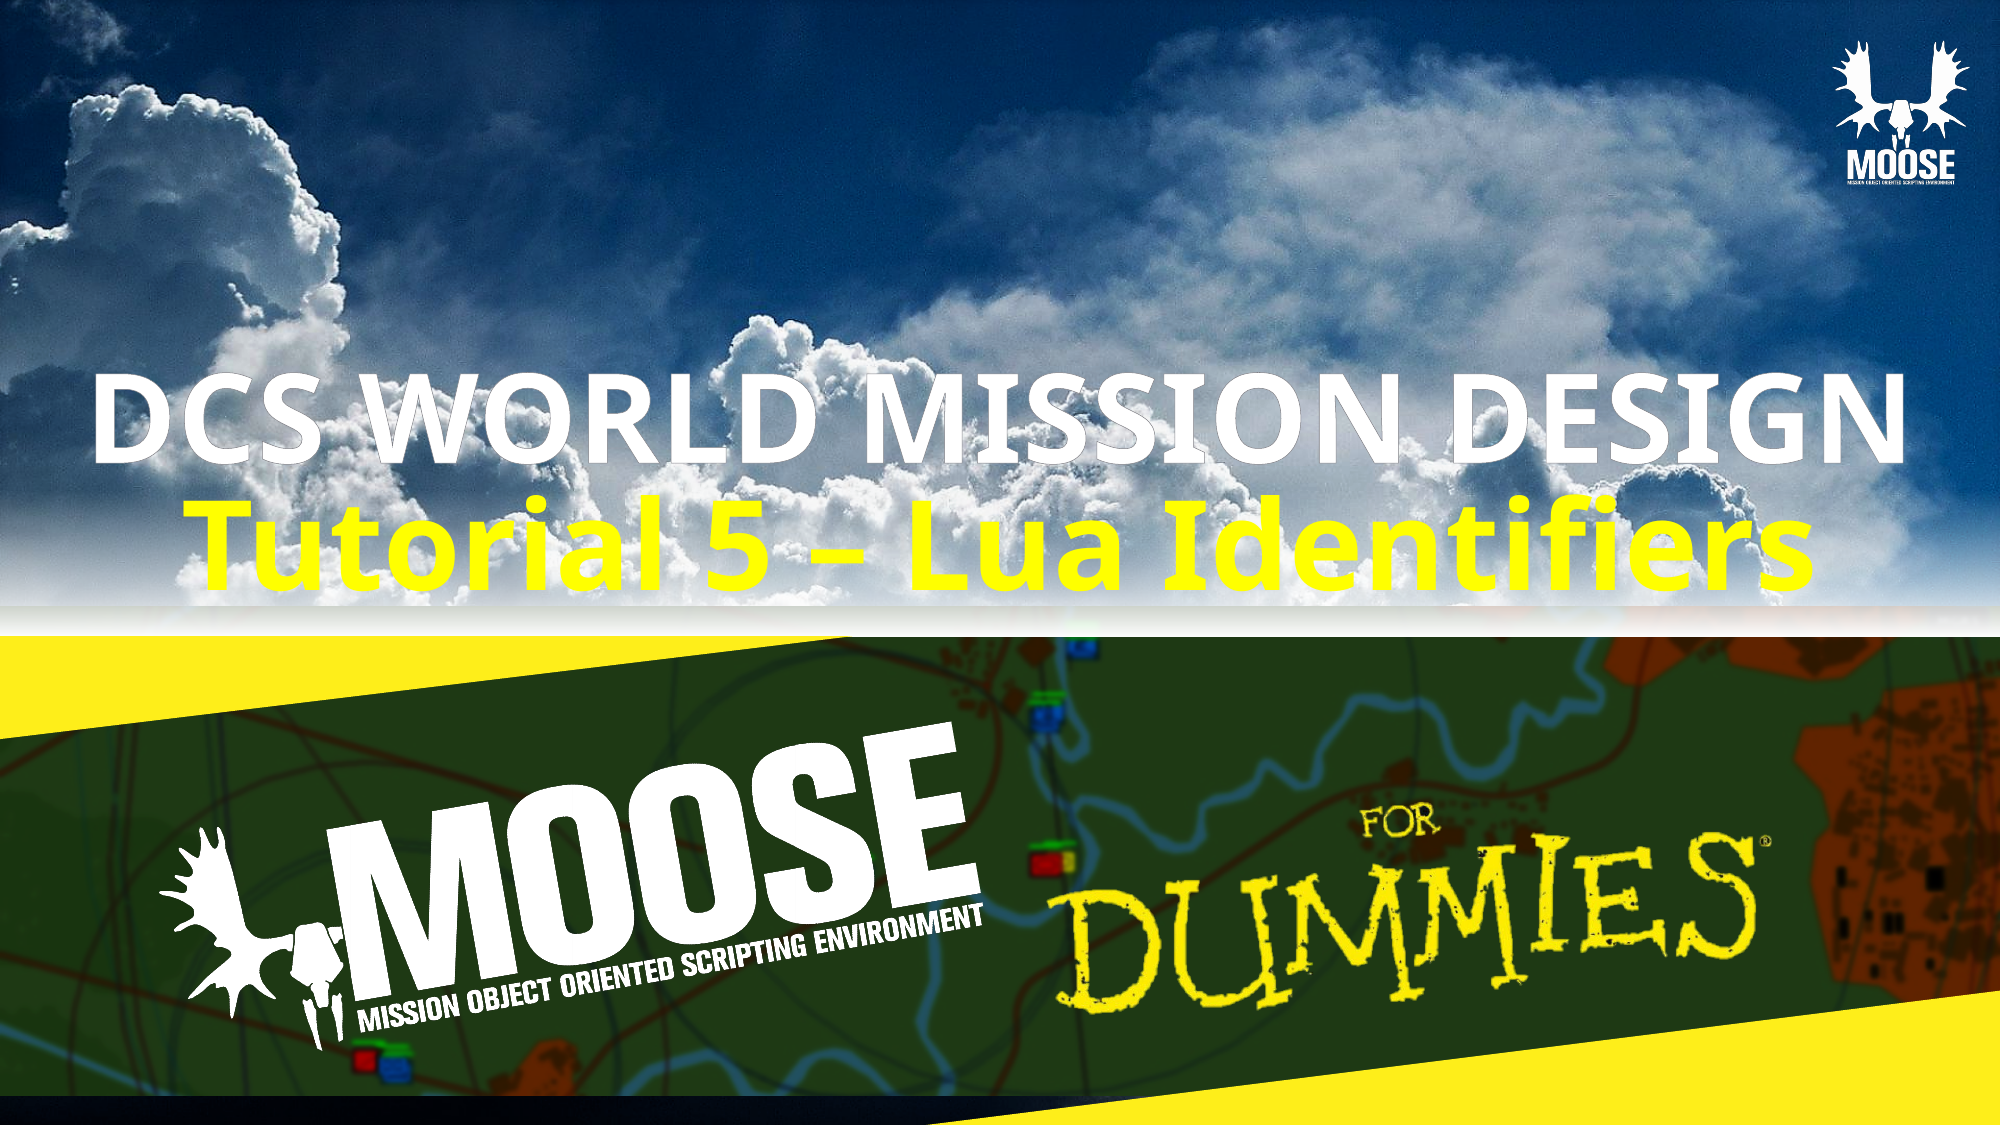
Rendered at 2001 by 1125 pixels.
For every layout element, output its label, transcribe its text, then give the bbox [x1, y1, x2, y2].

picture [0, 637, 2000, 1125]
title DCS WORLD MISSION DESIGN Tutorial 5 – Lua Identifiers [0, 341, 2000, 637]
picture [0, 0, 2000, 341]
